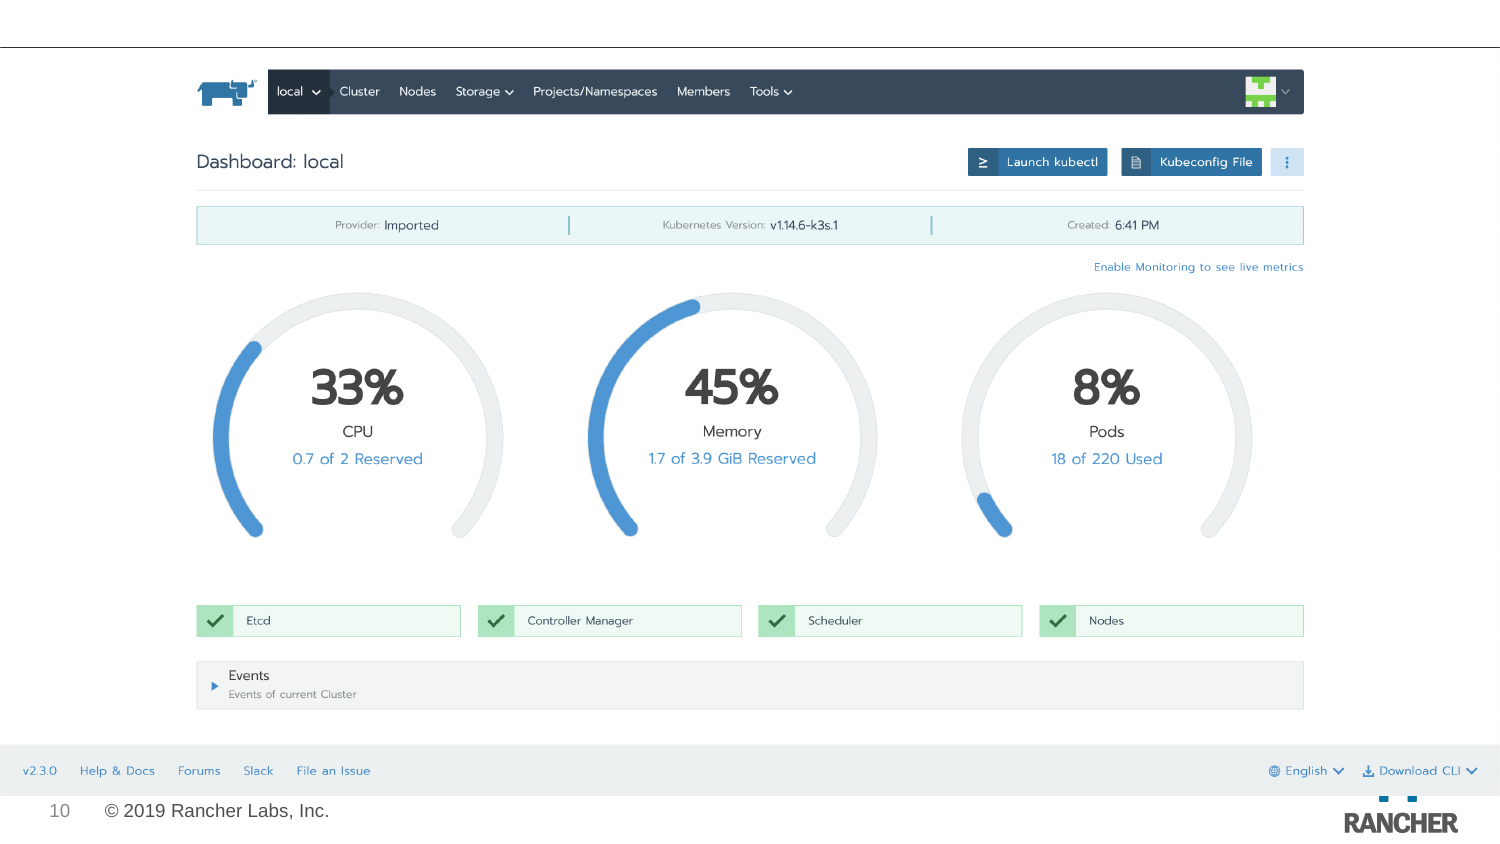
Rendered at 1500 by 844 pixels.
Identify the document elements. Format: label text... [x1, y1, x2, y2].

picture [0, 47, 1500, 844]
slide_number 9 [20, 804, 86, 833]
